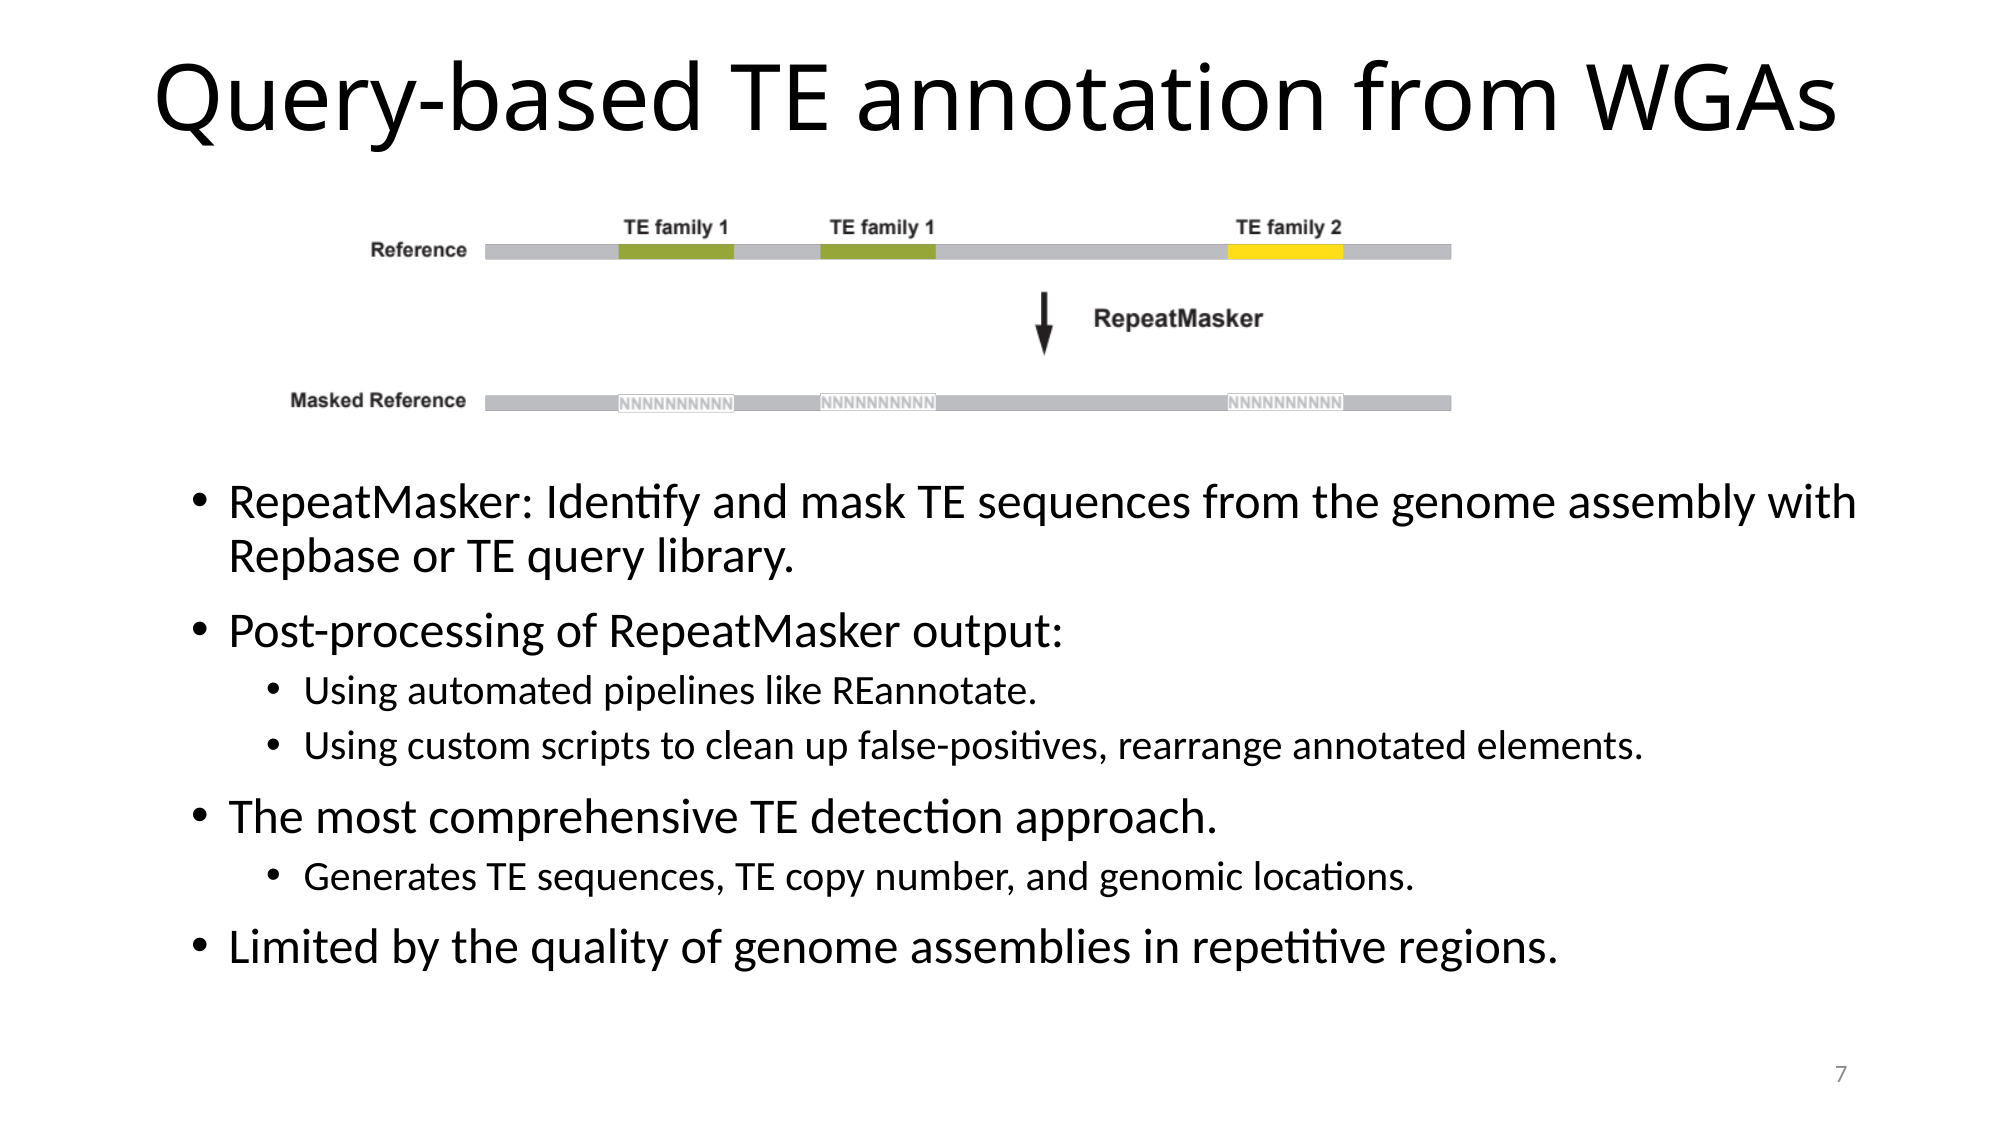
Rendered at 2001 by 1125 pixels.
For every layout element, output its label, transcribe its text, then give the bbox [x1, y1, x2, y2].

picture [175, 164, 1824, 426]
slide_number 7 [1412, 1042, 1863, 1103]
list RepeatMasker: Identify and mask TE sequences from the genome assembly with Repbase or TE query library. Post-processing of RepeatMasker output: Using automated pipelines like REannotate. Using custom scripts to clean up false-positives, rearrange annotated elements. The most comprehensive TE detection approach. Generates TE sequences, TE copy number, and genomic locations. Limited by the quality of genome assemblies in repetitive regions. [175, 467, 1901, 1125]
title Query-based TE annotation from WGAs [137, 0, 1863, 210]
